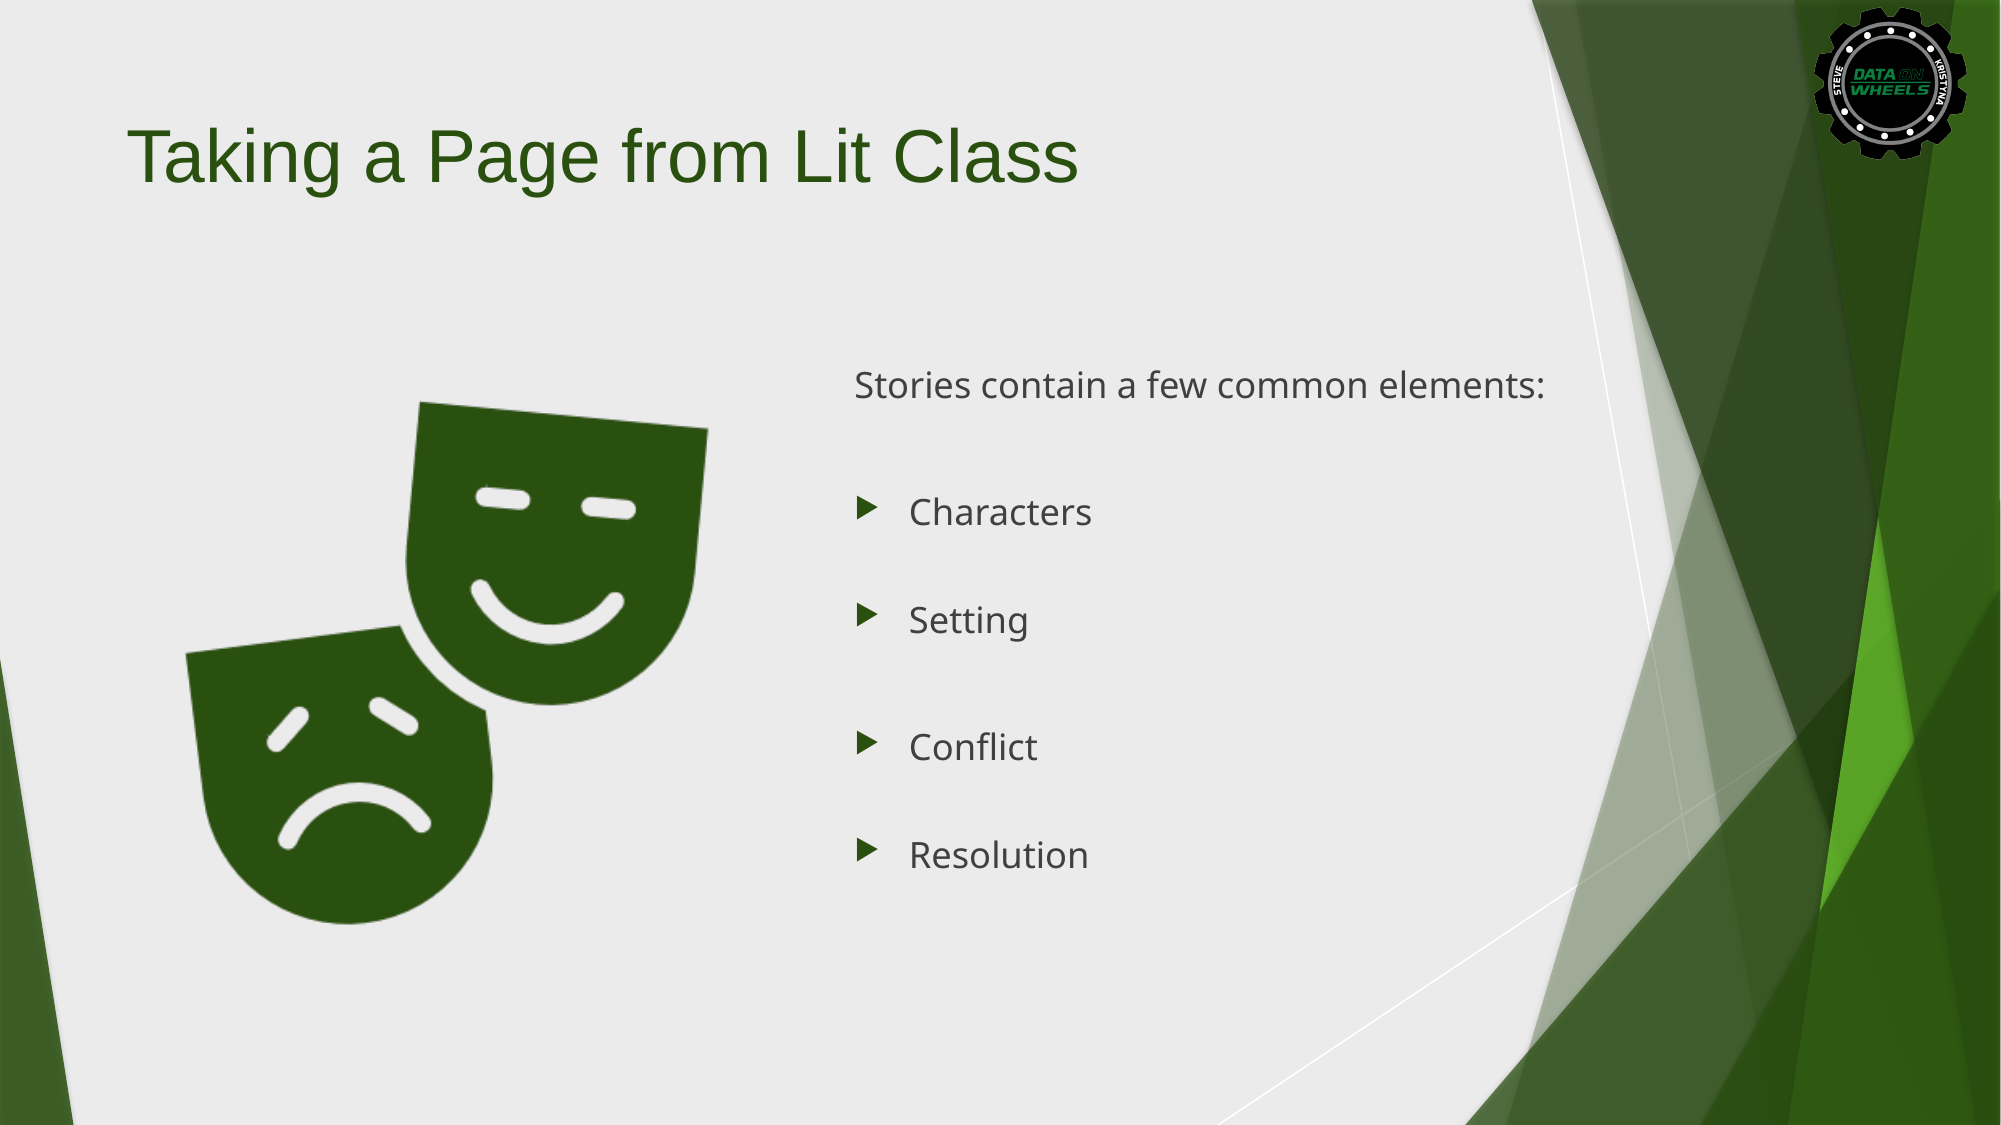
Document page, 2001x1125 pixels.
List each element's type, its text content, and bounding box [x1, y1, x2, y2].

picture [137, 353, 757, 974]
list Stories contain a few common elements: Characters Setting Conflict Resolution [839, 354, 1563, 973]
title Taking a Page from Lit Class [111, 99, 1522, 317]
picture [1813, 6, 1967, 160]
